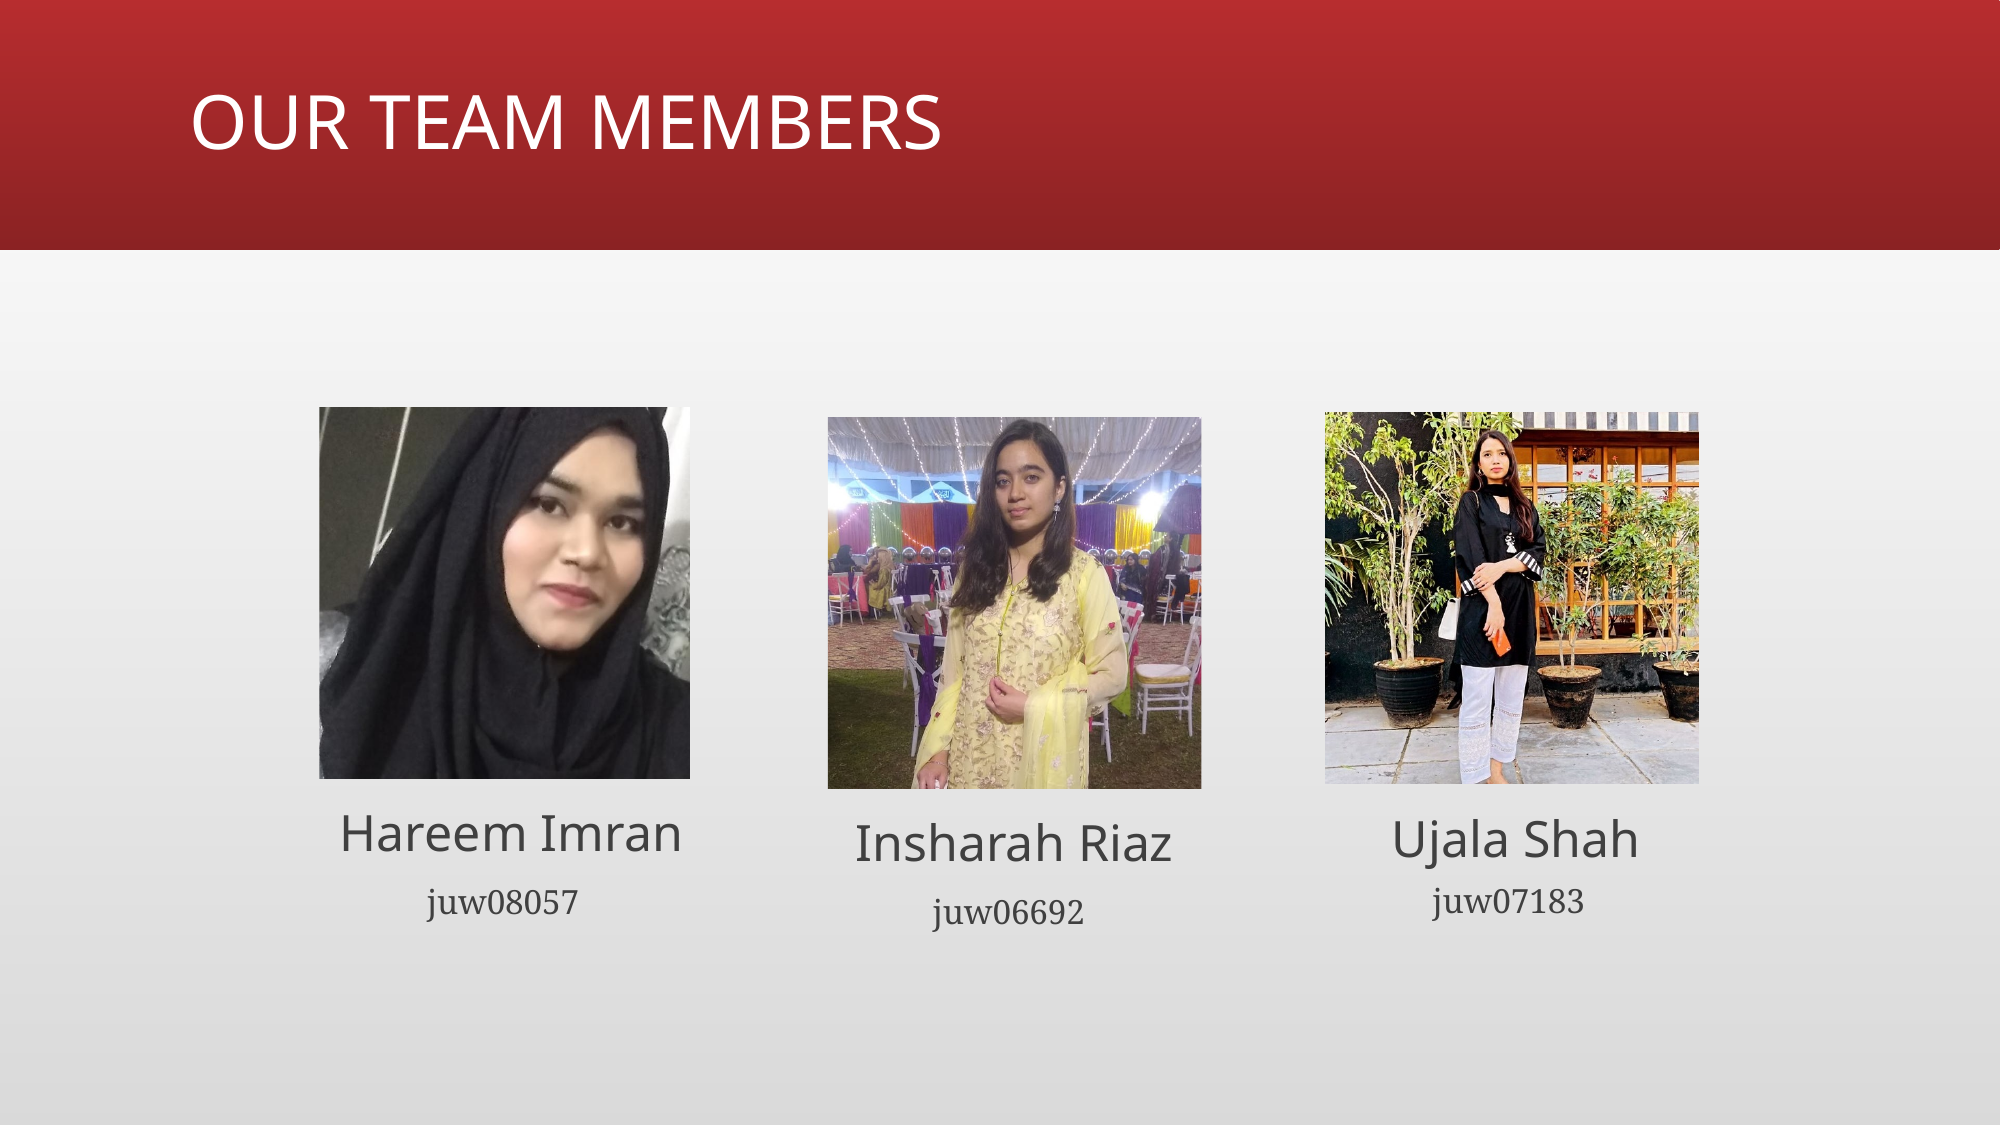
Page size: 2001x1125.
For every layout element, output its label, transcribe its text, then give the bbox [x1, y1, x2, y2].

text_box Ujala Shah [1325, 806, 1708, 852]
text_box juw07183 [1402, 877, 1615, 946]
text_box juw06692 [902, 888, 1116, 957]
title OUR TEAM MEMBERS [174, 16, 1825, 234]
text_box Hareem Imran [319, 801, 705, 847]
text_box juw08057 [396, 878, 610, 947]
picture [319, 407, 693, 779]
picture [827, 417, 1202, 789]
picture [1324, 412, 1699, 784]
text_box Insharah Riaz [822, 810, 1208, 856]
